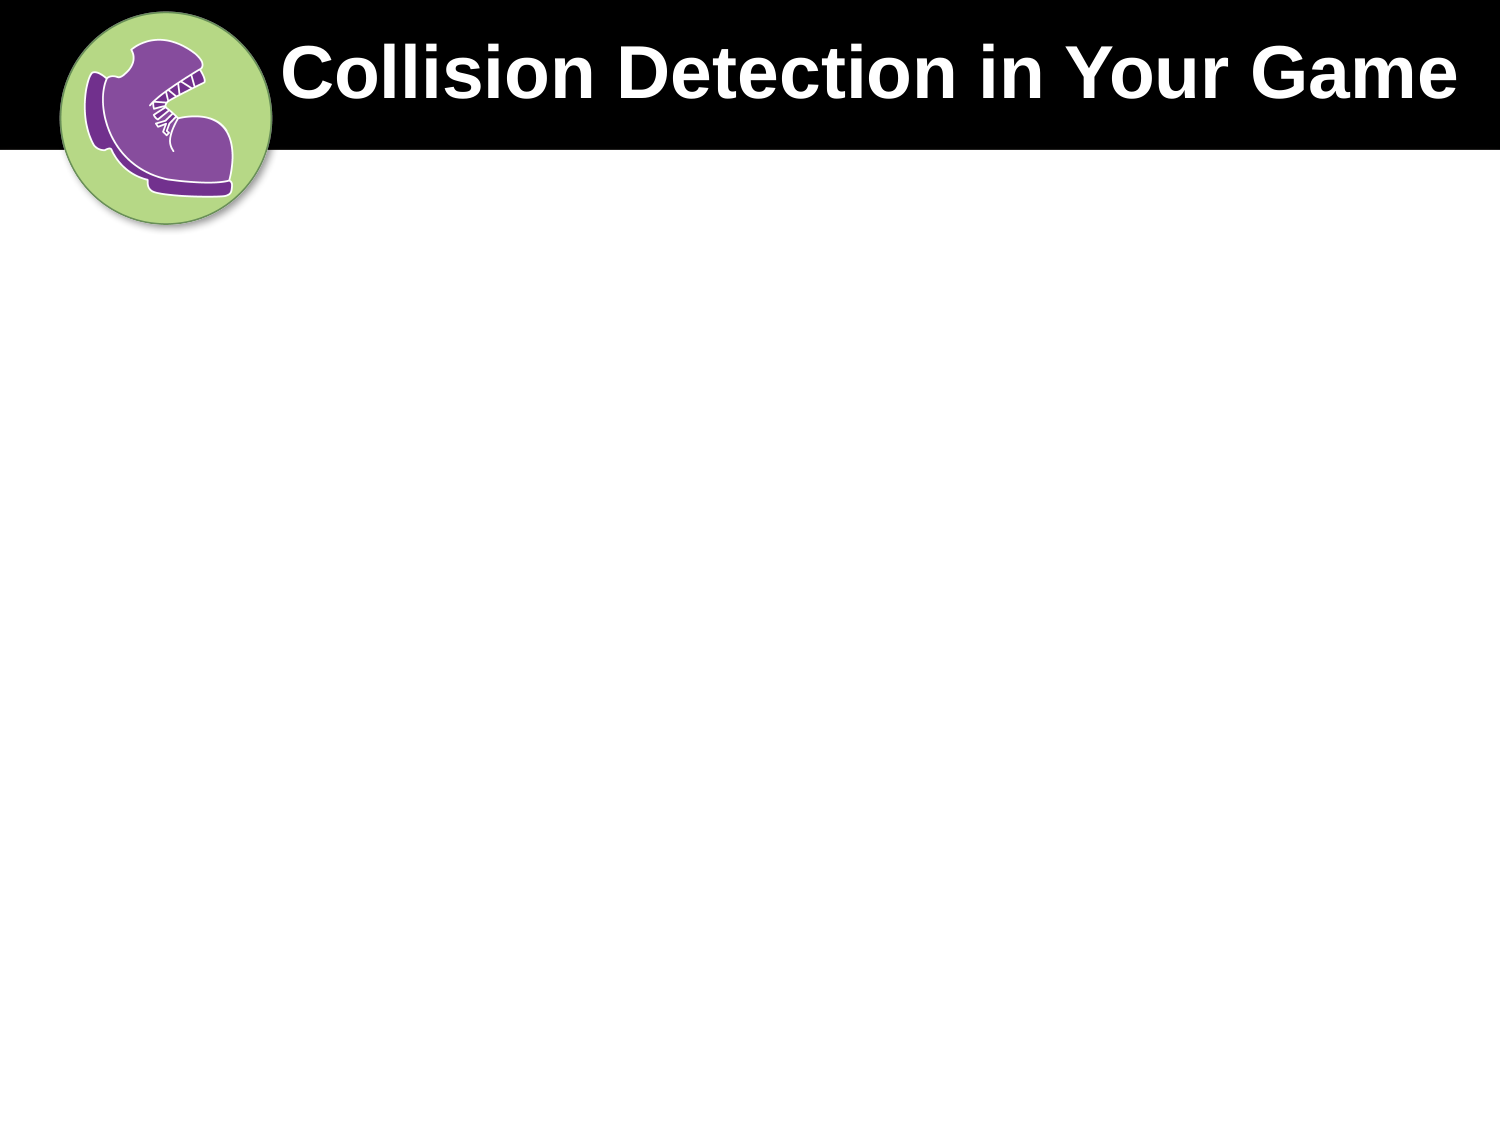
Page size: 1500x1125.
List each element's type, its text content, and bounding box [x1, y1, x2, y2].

title Collision Detection in Your Game [50, 0, 1475, 138]
picture [50, 138, 288, 238]
